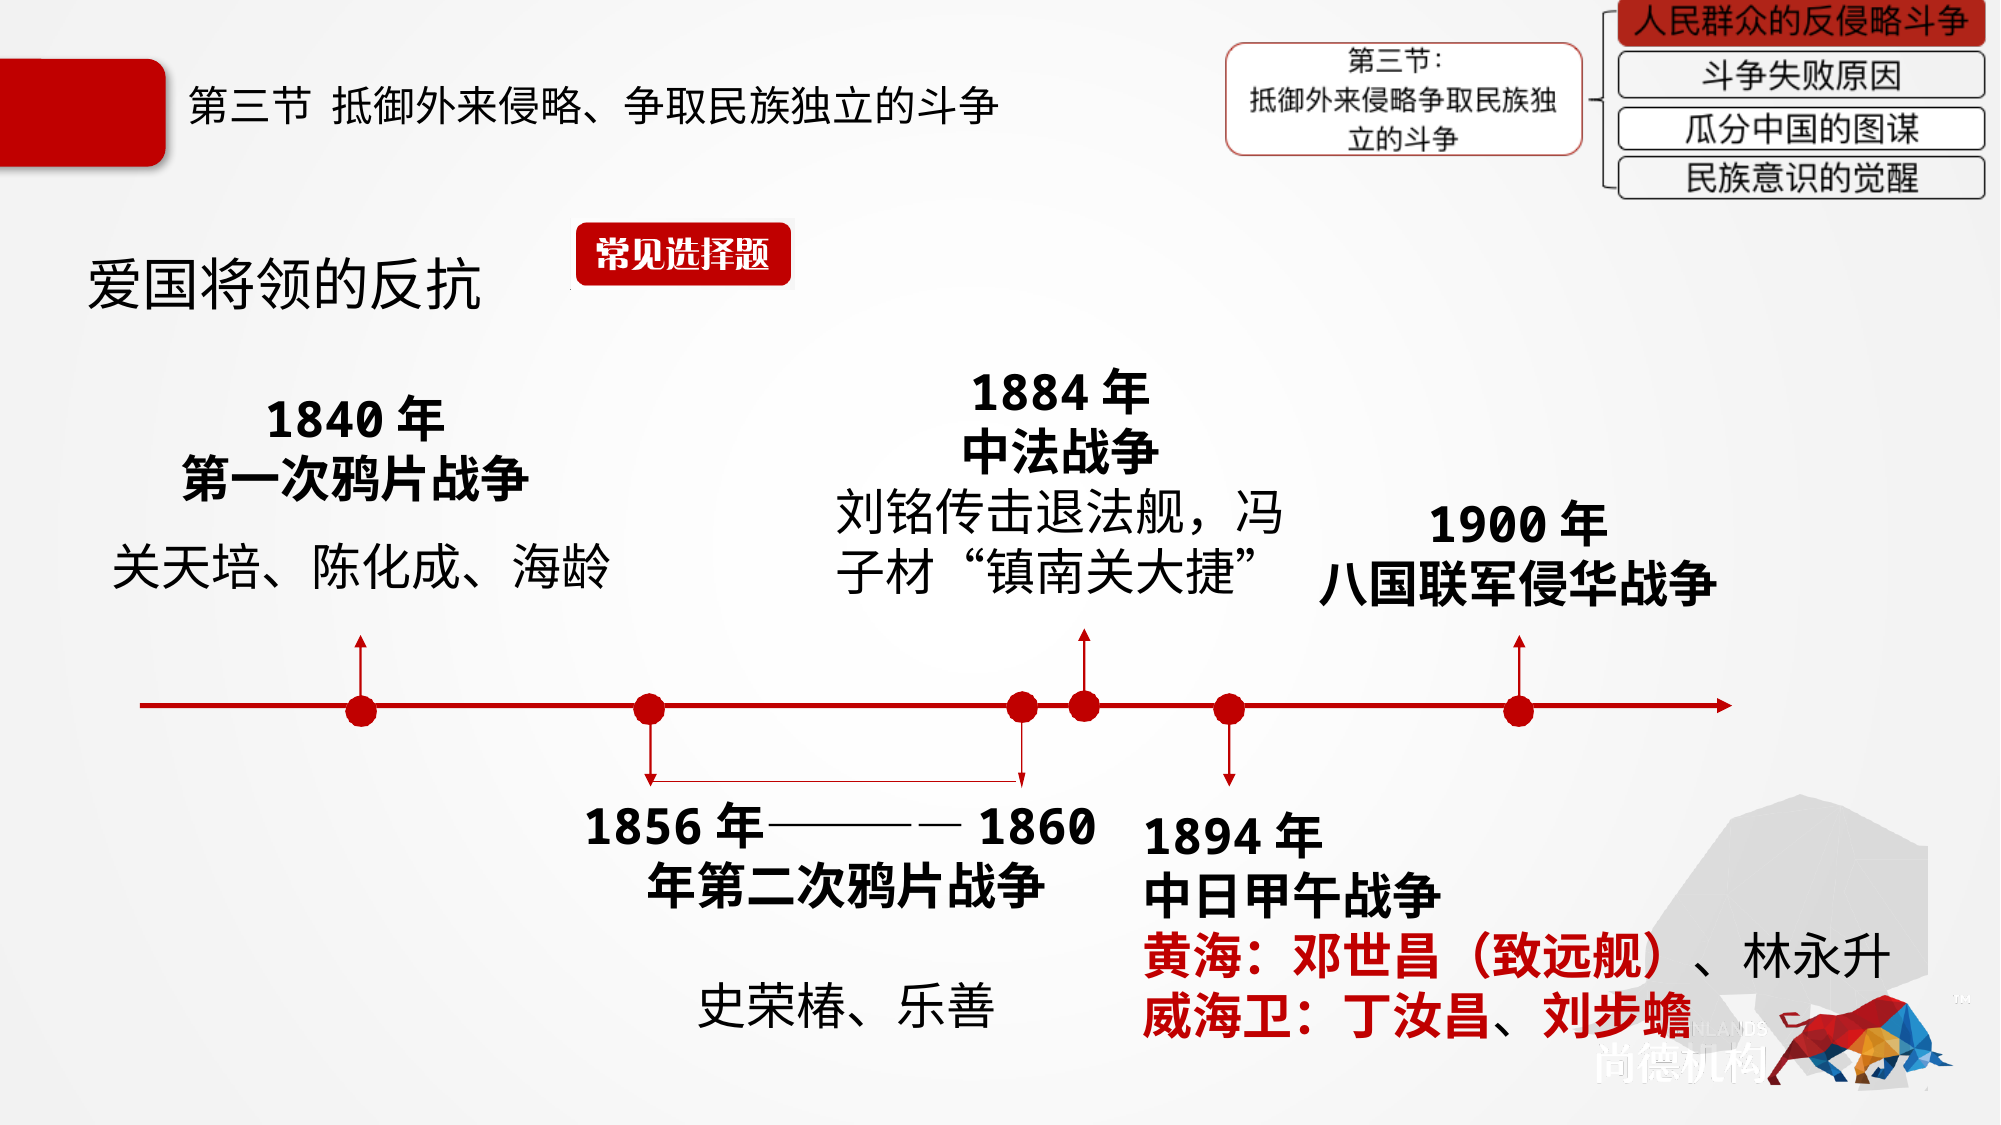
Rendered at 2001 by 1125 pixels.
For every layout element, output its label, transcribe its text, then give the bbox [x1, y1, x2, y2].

text_box 1884年 中法战争 刘铭传击退法舰，冯子材“镇南关大捷” [815, 352, 1307, 634]
text_box 爱国将领的反抗 [71, 173, 1797, 325]
picture [0, 0, 2001, 1125]
text_box 1900年 八国联军侵华战争 [1287, 485, 1750, 621]
text_box 1840年 第一次鸦片战争 [141, 380, 571, 515]
text_box 第三节 抵御外来侵略、争取民族独立的斗争 [173, 78, 1224, 168]
text_box [1081, 628, 1088, 634]
text_box 关天培、陈化成、海龄 [33, 525, 688, 603]
text_box 1894年 中日甲午战争 黄海：邓世昌（致远舰）、林永升 威海卫：丁汝昌、刘步蟾 [1928, 796, 1940, 1052]
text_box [139, 634, 1928, 1091]
